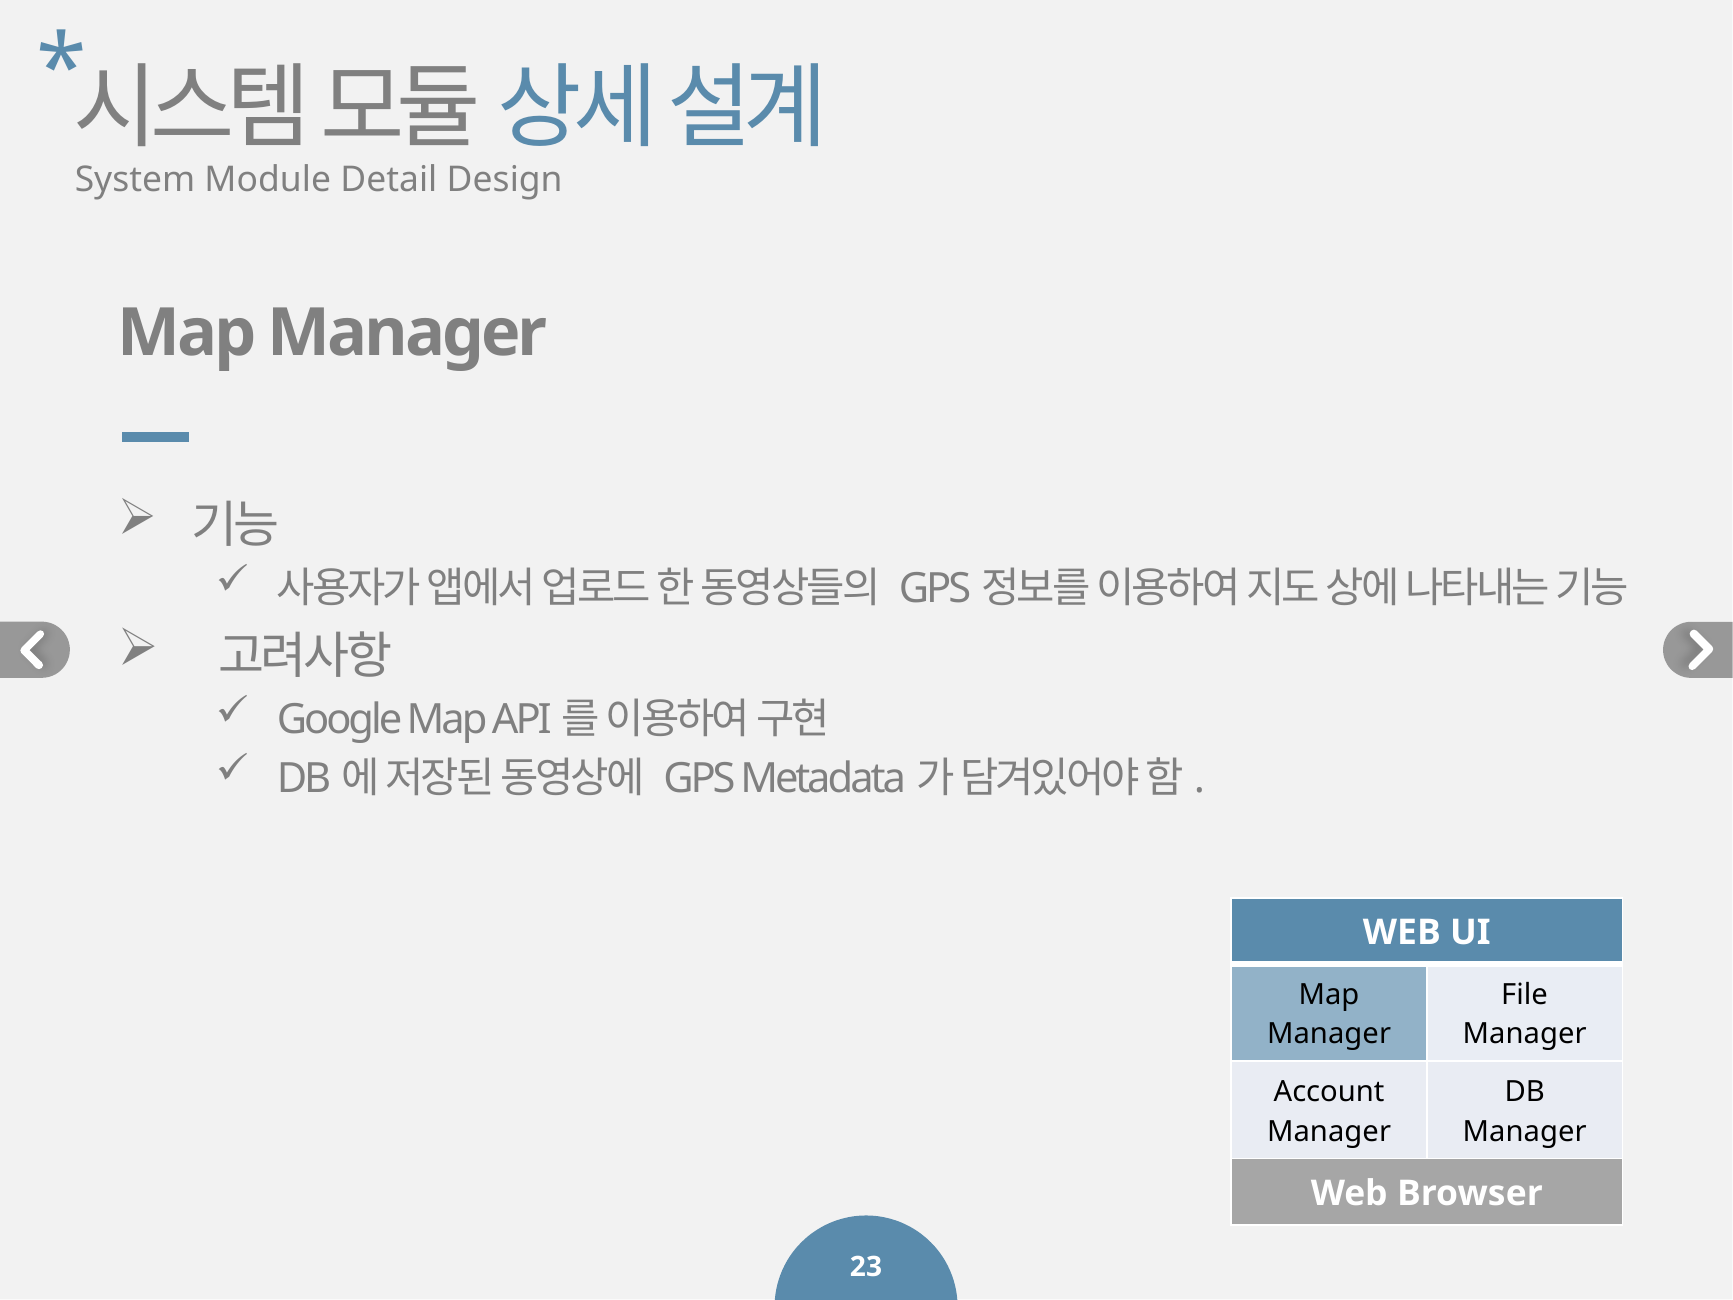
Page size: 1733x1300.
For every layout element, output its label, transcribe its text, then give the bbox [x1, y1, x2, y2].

text_box 기능 사용자가 앱에서 업로드 한 동영상들의 GPS정보를 이용하여 지도 상에 나타내는 기능 고려사항 Google Map API를 이용하여 구현 DB에 저장된 동영상에 GPS Metadata가 담겨있어야 함. [103, 485, 1664, 621]
text_box * [36, 23, 96, 102]
table_cell DB Manager [1428, 1062, 1622, 1158]
table_header WEB UI [1232, 899, 1622, 961]
table_cell File Manager [1428, 967, 1622, 1060]
text_box 기능 사용자가 앱에서 업로드 한 동영상들의 GPS정보를 이용하여 지도 상에 나타내는 기능 고려사항 Google Map API를 이용하여 구현 DB에 저장된 동영상에 GPS Metadata가 담겨있어야 함. [103, 689, 1664, 898]
list 시스템 모듈 상세 설계 [73, 57, 1156, 148]
list System Module Detail Design [74, 157, 1156, 198]
table_cell Web Browser [1232, 1159, 1622, 1224]
table_cell Account Manager [1232, 1062, 1426, 1158]
table_cell Map Manager [1232, 967, 1426, 1060]
text_box Map Manager [102, 281, 725, 353]
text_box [0, 621, 1733, 679]
